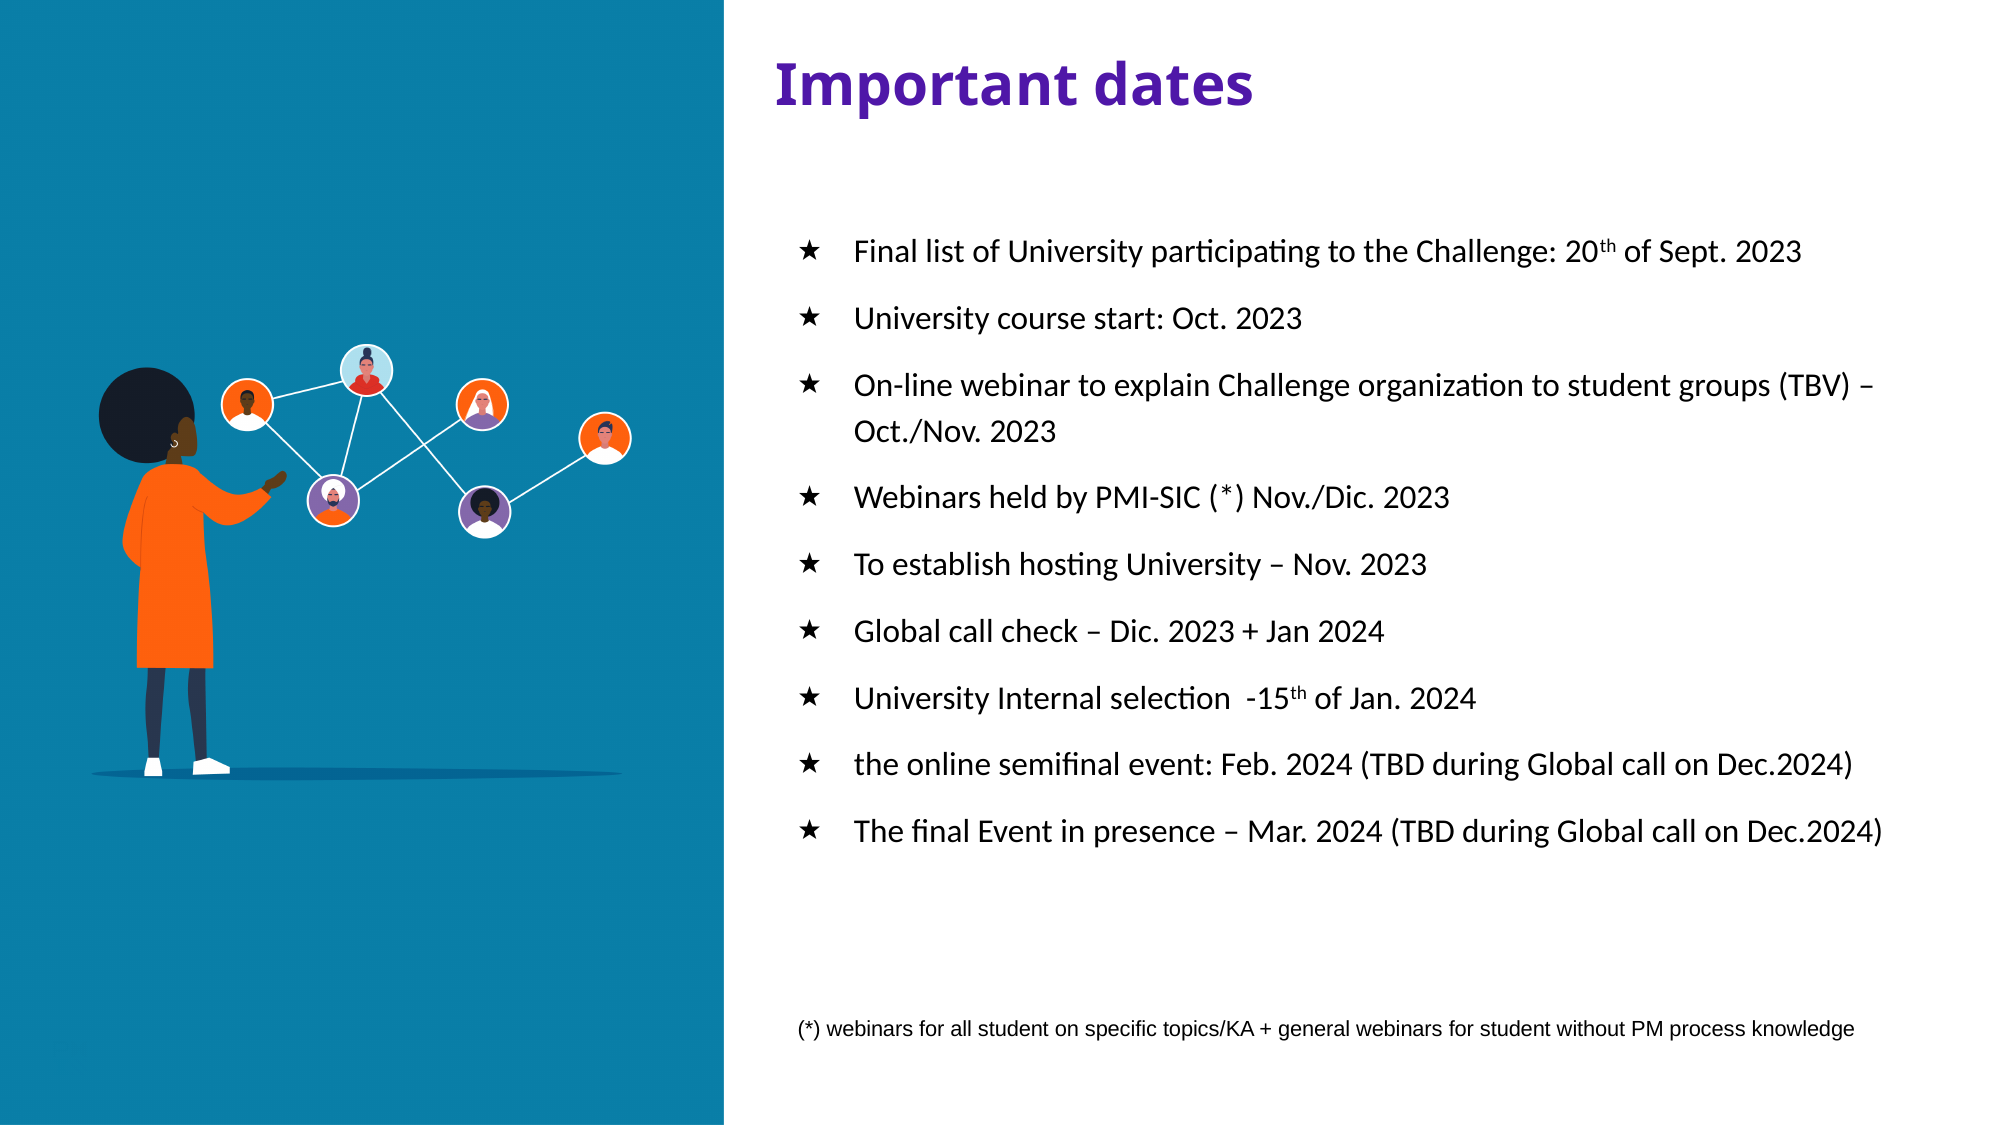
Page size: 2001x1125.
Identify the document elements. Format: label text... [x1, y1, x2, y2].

picture [797, 617, 822, 641]
picture [797, 483, 822, 508]
picture [307, 474, 359, 527]
picture [797, 371, 822, 395]
text_box Final list of University participating to the Challenge: 20th of Sept. 2023 University course start: Oct. 2023 On-line webinar to explain Challenge organization to student groups (TBV) – Oct./Nov. 2023 Webinars held by PMI-SIC (*) Nov./Dic. 2023 To establish hosting University – Nov. 2023 Global call check – Dic. 2023 + Jan 2024 University Internal selection -15th of Jan. 2024 the online semifinal event: Feb. 2024 (TBD during Global call on Dec.2024) The final Event in presence – Mar. 2024 (TBD during Global call on Dec.2024) [782, 216, 1917, 857]
picture [797, 817, 822, 841]
text_box (*) webinars for all student on specific topics/KA + general webinars for student without PM process knowledge [782, 1007, 1917, 1075]
picture [579, 412, 631, 464]
picture [340, 345, 393, 398]
picture [797, 304, 822, 328]
text_box Important dates [760, 49, 2000, 156]
picture [456, 379, 508, 431]
picture [797, 750, 822, 775]
picture [221, 379, 274, 431]
picture [459, 486, 511, 538]
picture [797, 237, 822, 262]
picture [100, 368, 286, 776]
picture [797, 684, 822, 708]
picture [797, 550, 822, 575]
